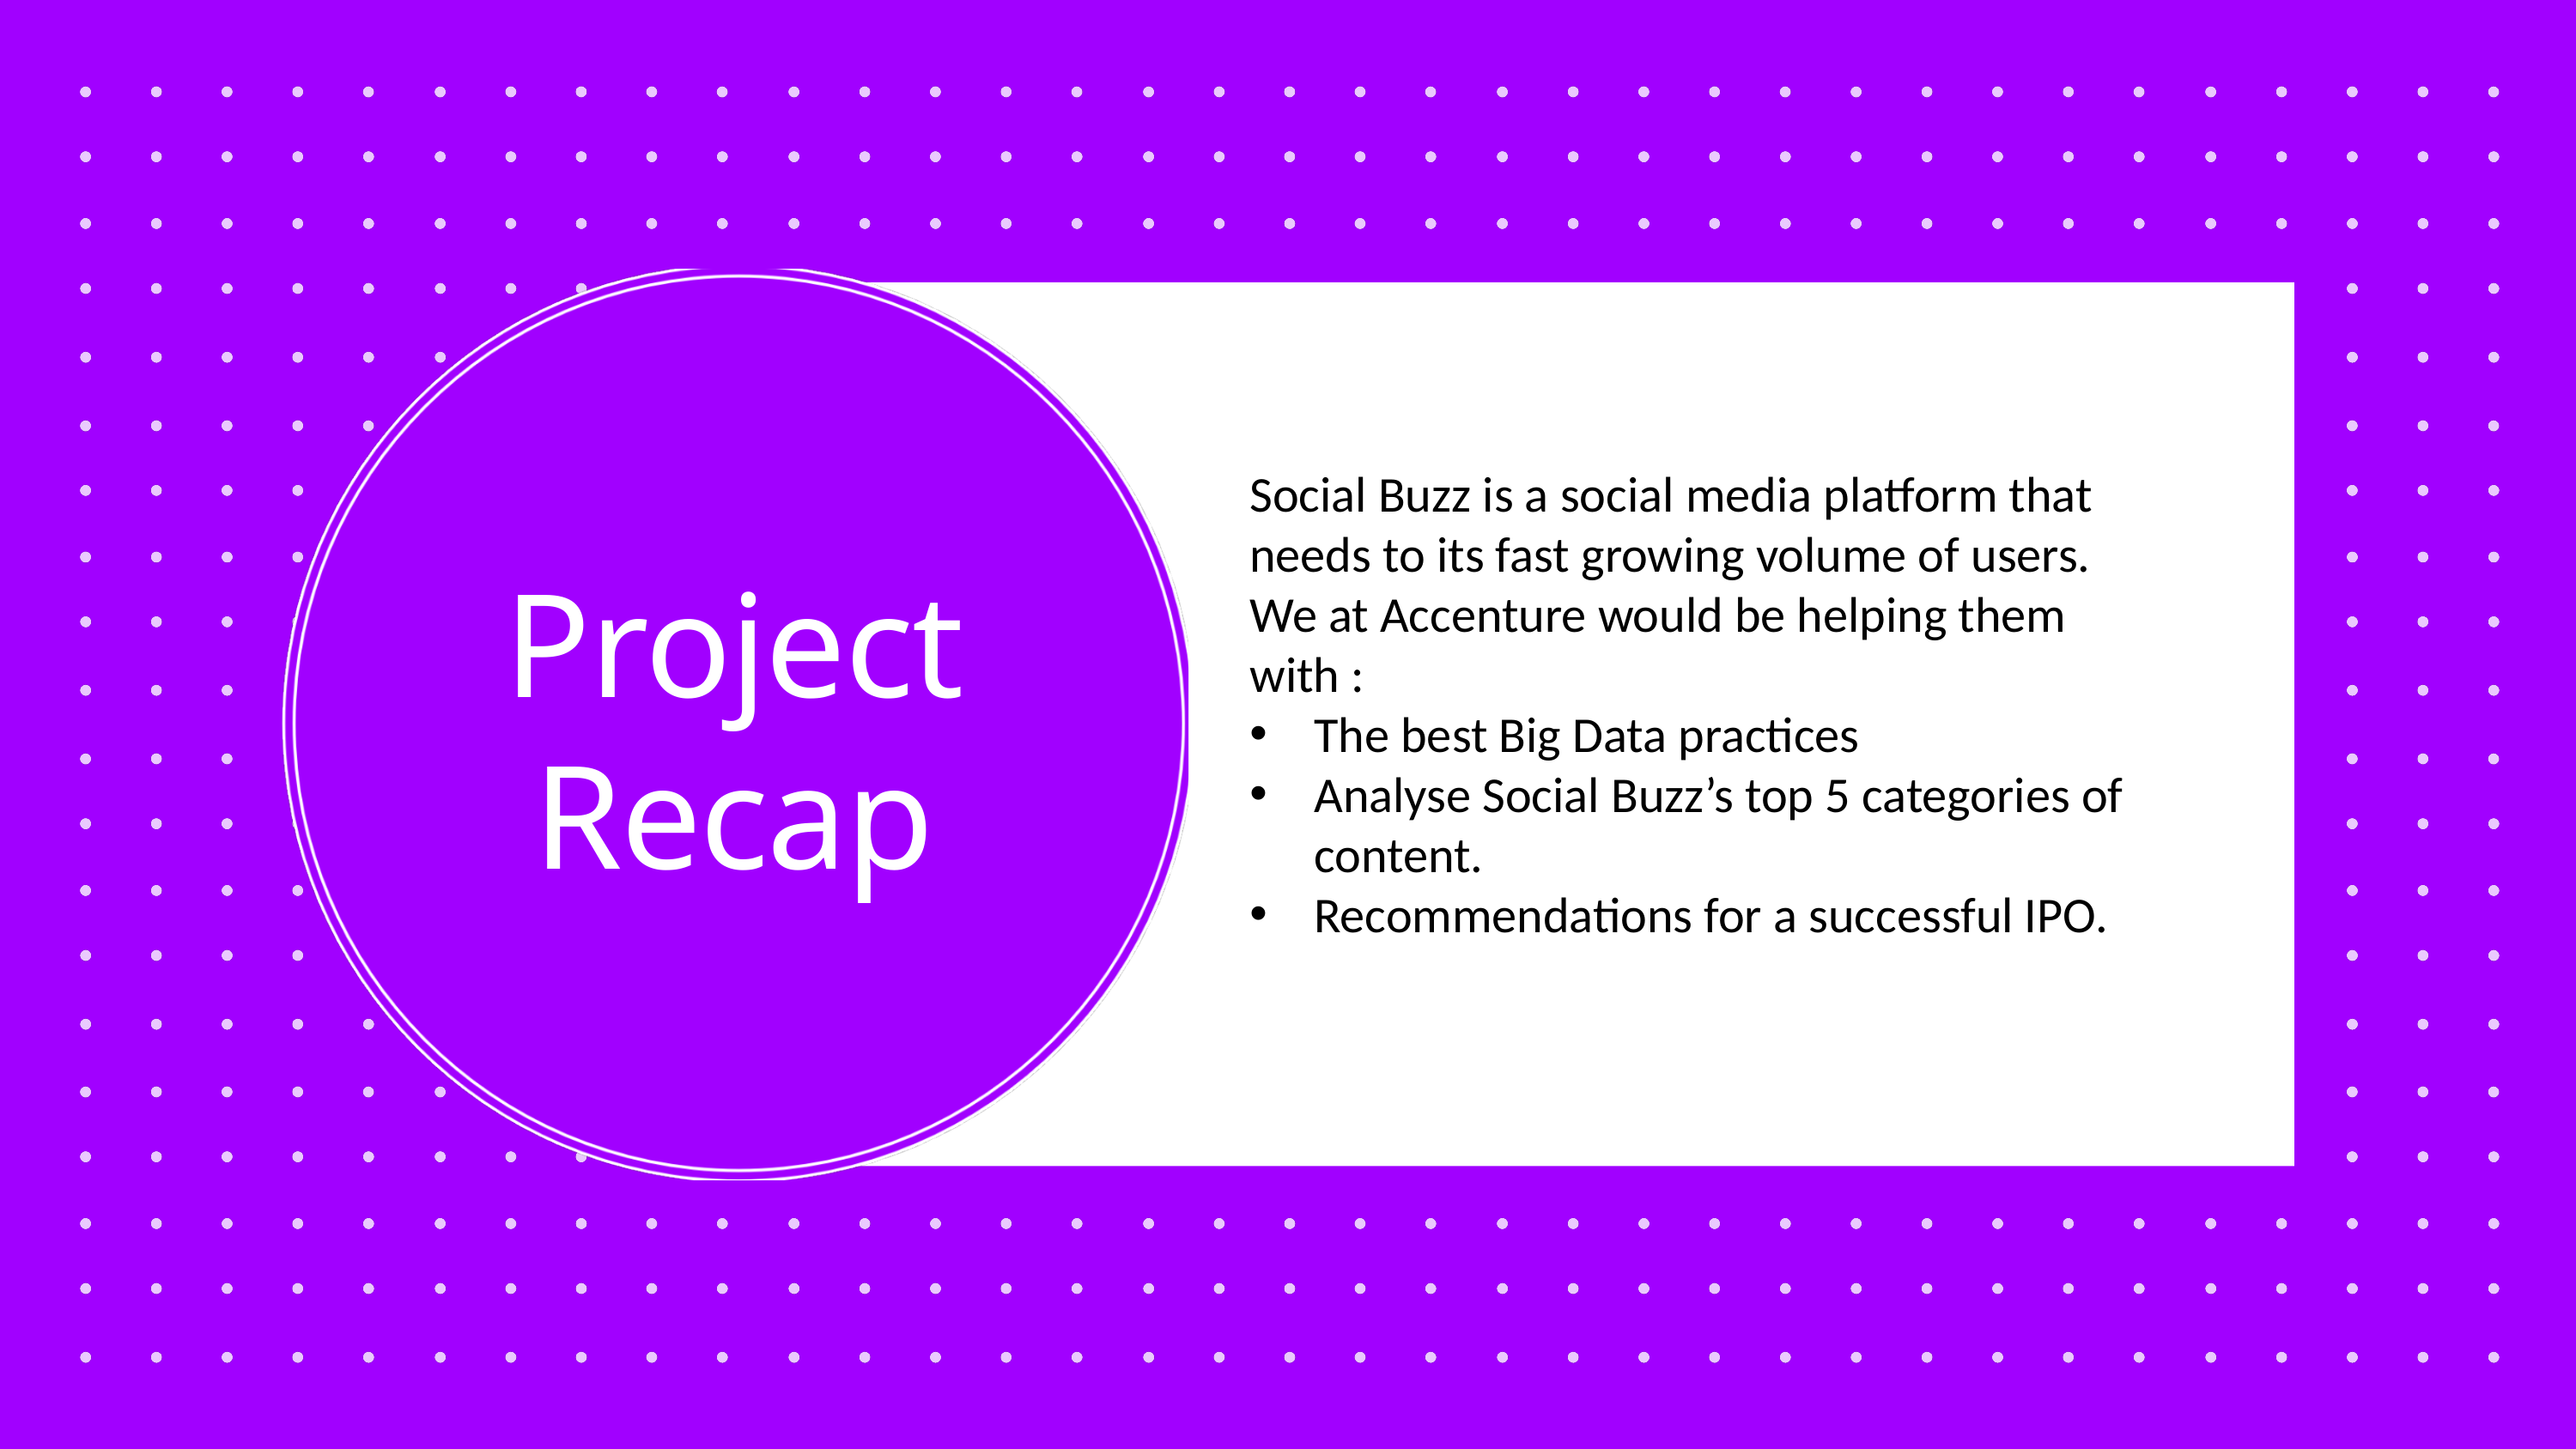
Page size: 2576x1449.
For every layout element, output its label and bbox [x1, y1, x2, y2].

picture [278, 268, 1189, 1180]
text_box [72, 82, 2504, 1367]
